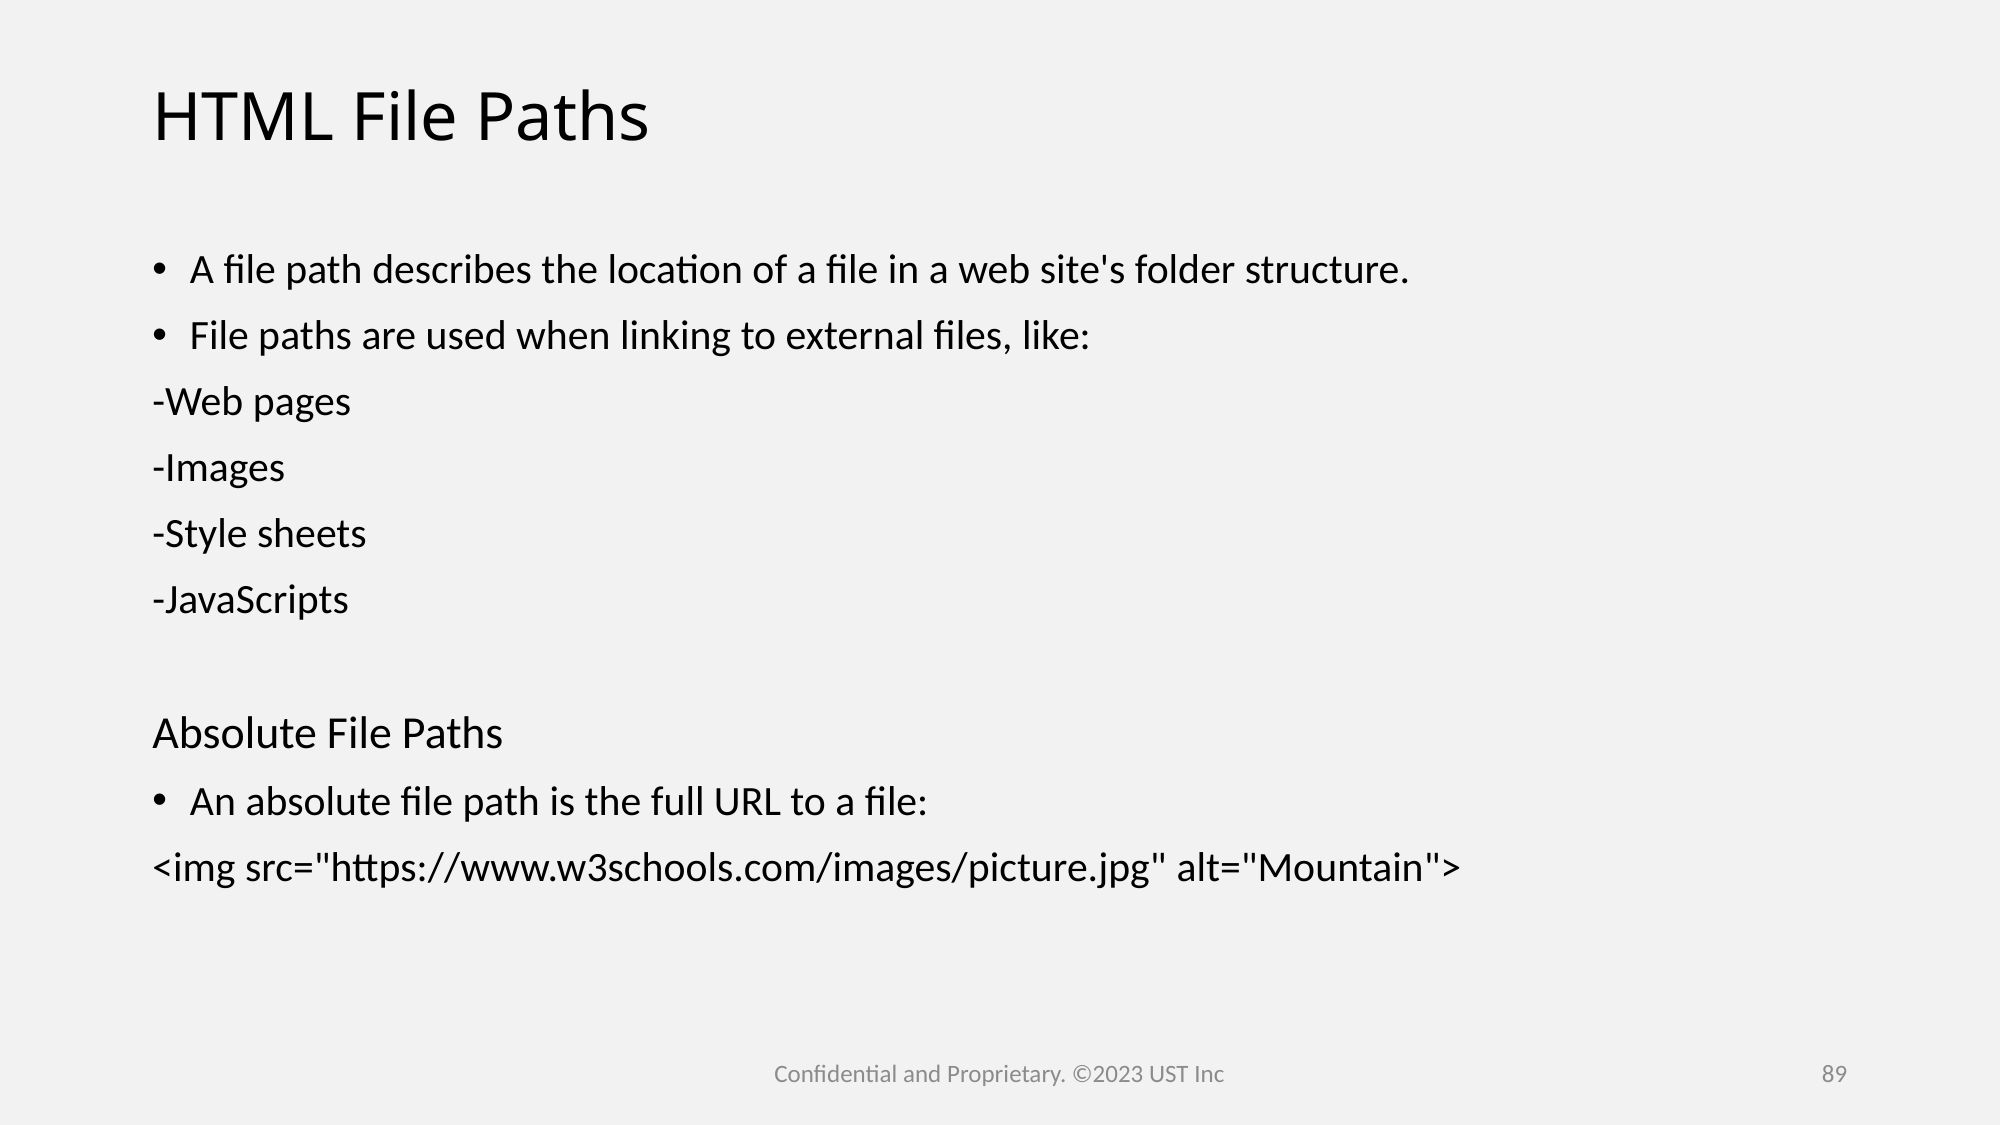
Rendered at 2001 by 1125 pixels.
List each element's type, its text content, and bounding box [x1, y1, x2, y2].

list A file path describes the location of a file in a web site's folder structure. File paths are used when linking to external files, like: -Web pages -Images -Style sheets -JavaScripts Absolute File Paths An absolute file path is the full URL to a file: <img src="https://www.w3schools.com/images/picture.jpg" alt="Mountain"> [137, 240, 1863, 1014]
title HTML File Paths [137, 59, 1863, 240]
slide_number 89 [1412, 1042, 1863, 1103]
footer Confidential and Proprietary. ©2023 UST Inc [662, 1042, 1338, 1103]
